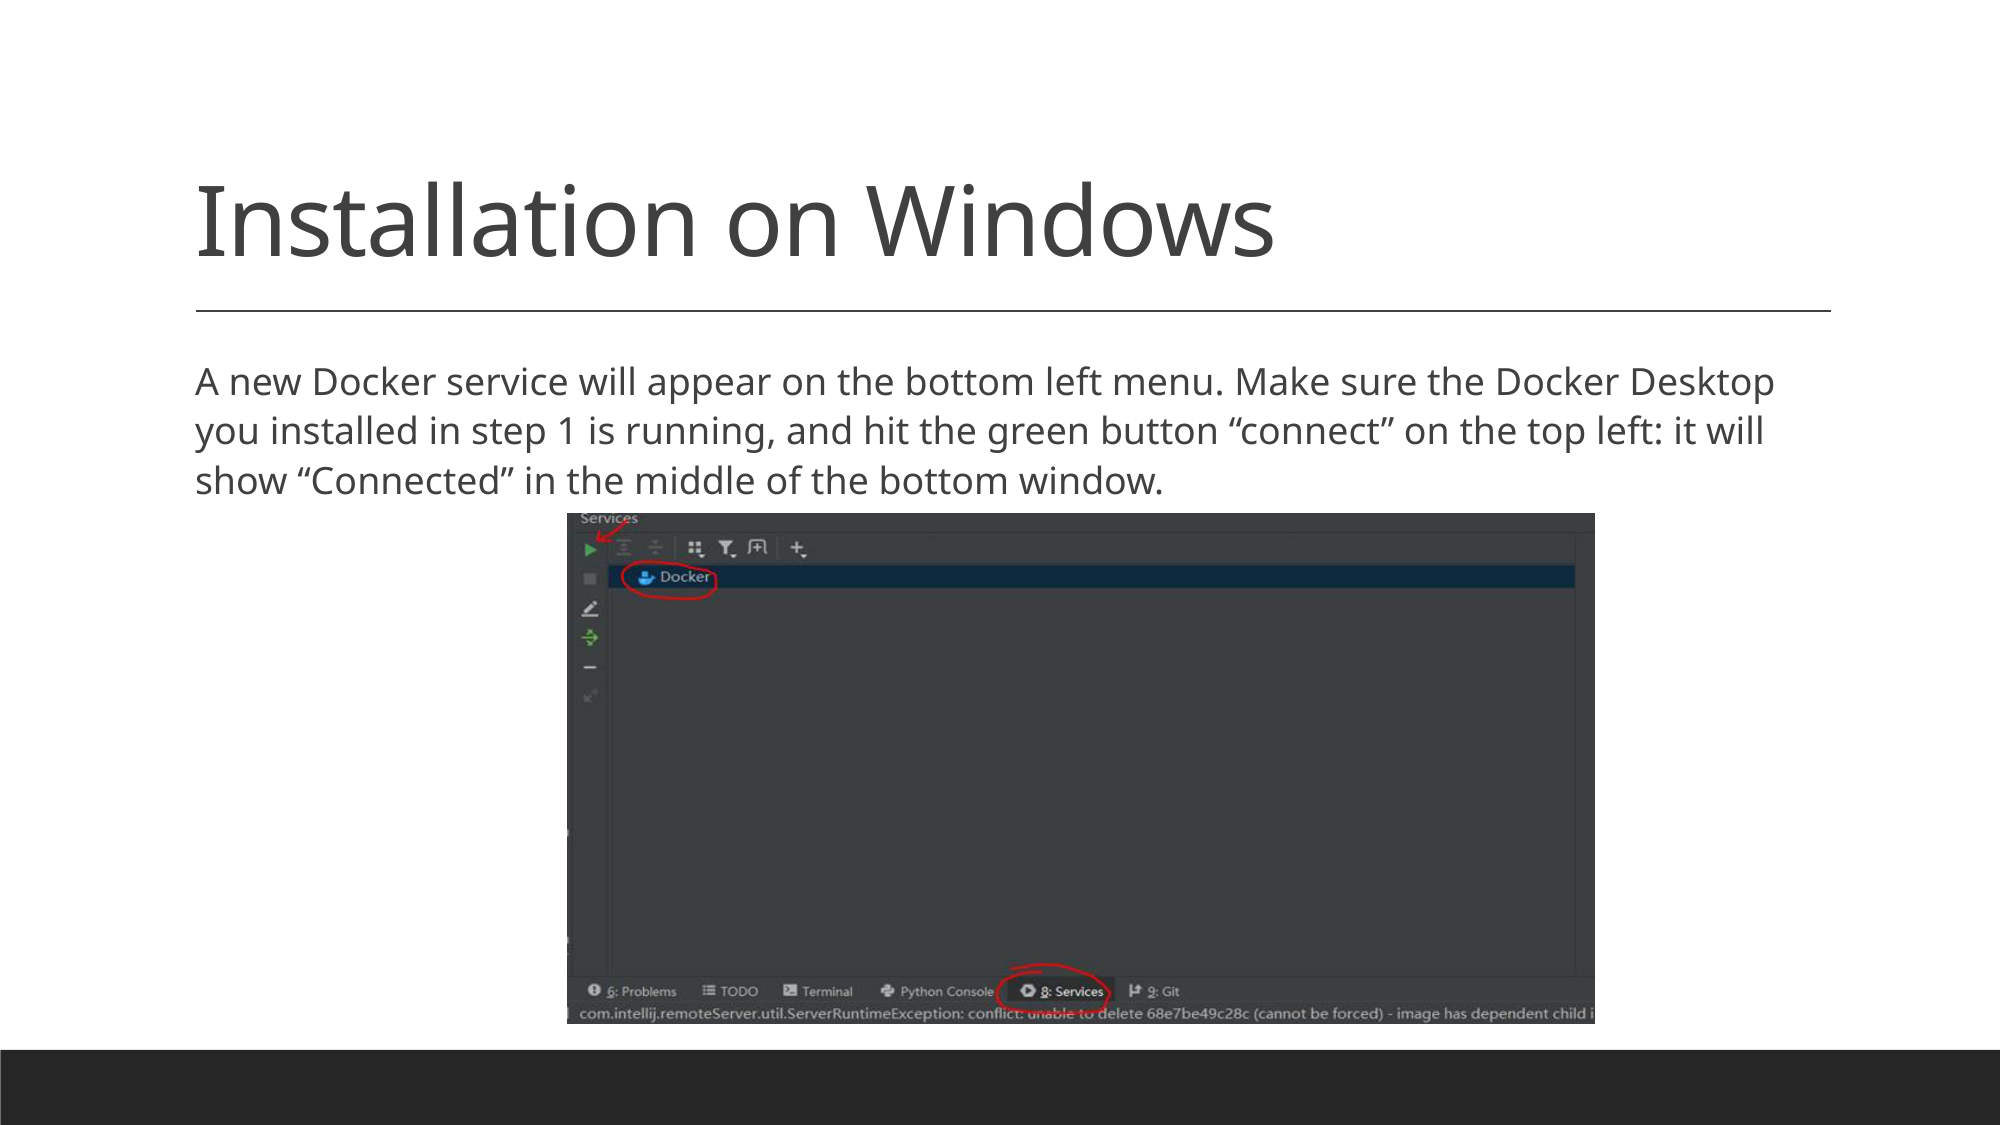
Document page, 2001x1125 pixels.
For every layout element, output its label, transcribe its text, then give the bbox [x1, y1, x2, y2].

picture [566, 512, 1595, 1025]
list A new Docker service will appear on the bottom left menu. Make sure the Docker Desktop you installed in step 1 is running, and hit the green button “connect” on the top left: it will show “Connected” in the middle of the bottom window. [180, 345, 1830, 963]
title Installation on Windows [180, 47, 1830, 285]
